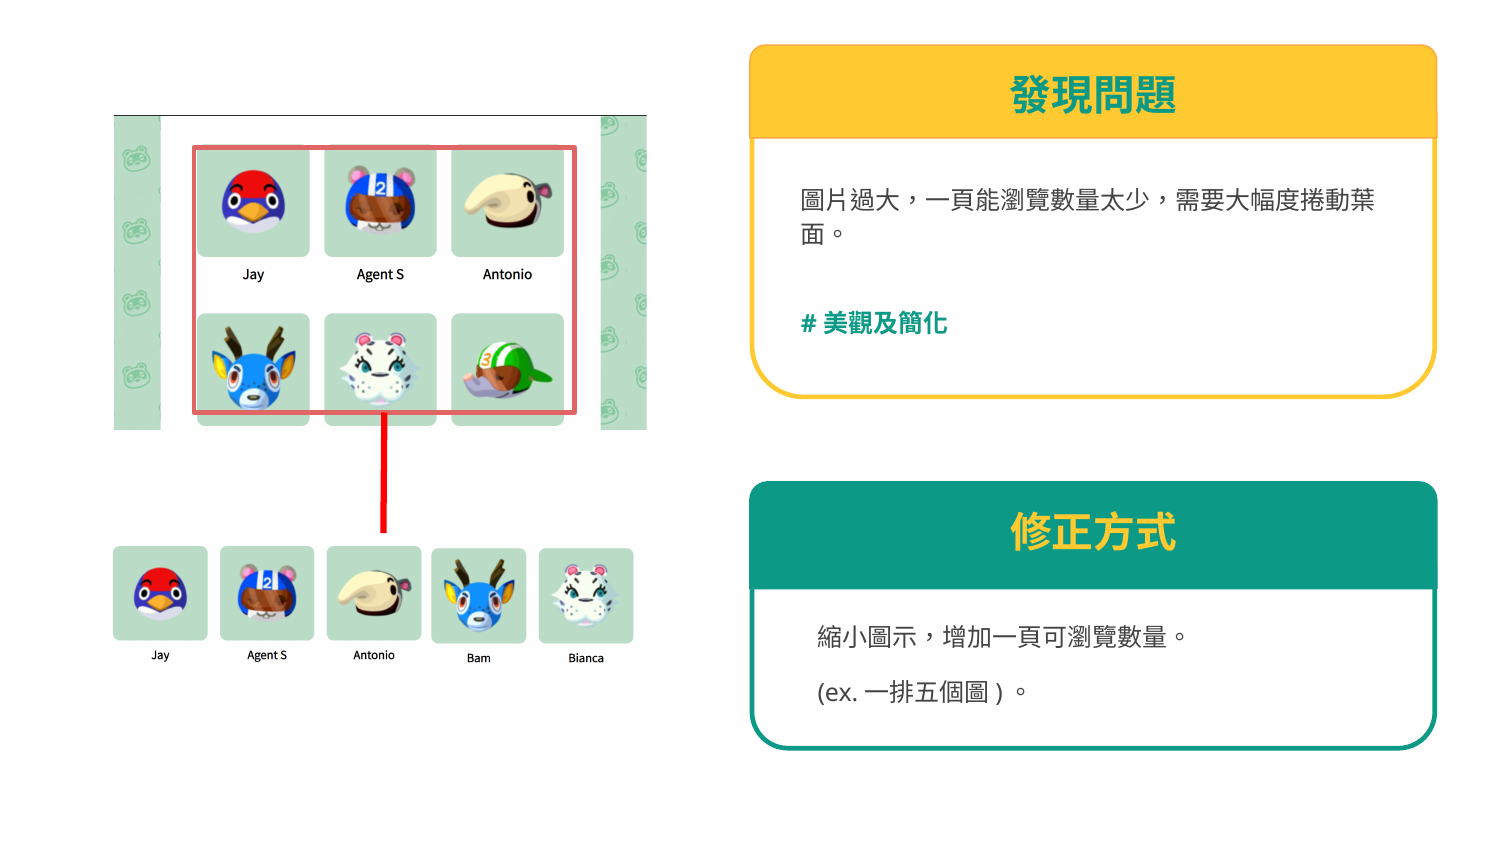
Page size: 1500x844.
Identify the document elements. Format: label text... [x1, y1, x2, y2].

picture [113, 115, 647, 430]
text_box [749, 481, 1437, 589]
text_box [751, 589, 1435, 749]
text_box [749, 44, 1437, 398]
text_box 縮小圖示，增加一頁可瀏覽數量。 (ex.一排五個圖)。 [802, 601, 1385, 714]
text_box 修正方式 [802, 490, 1385, 566]
picture [106, 539, 638, 670]
